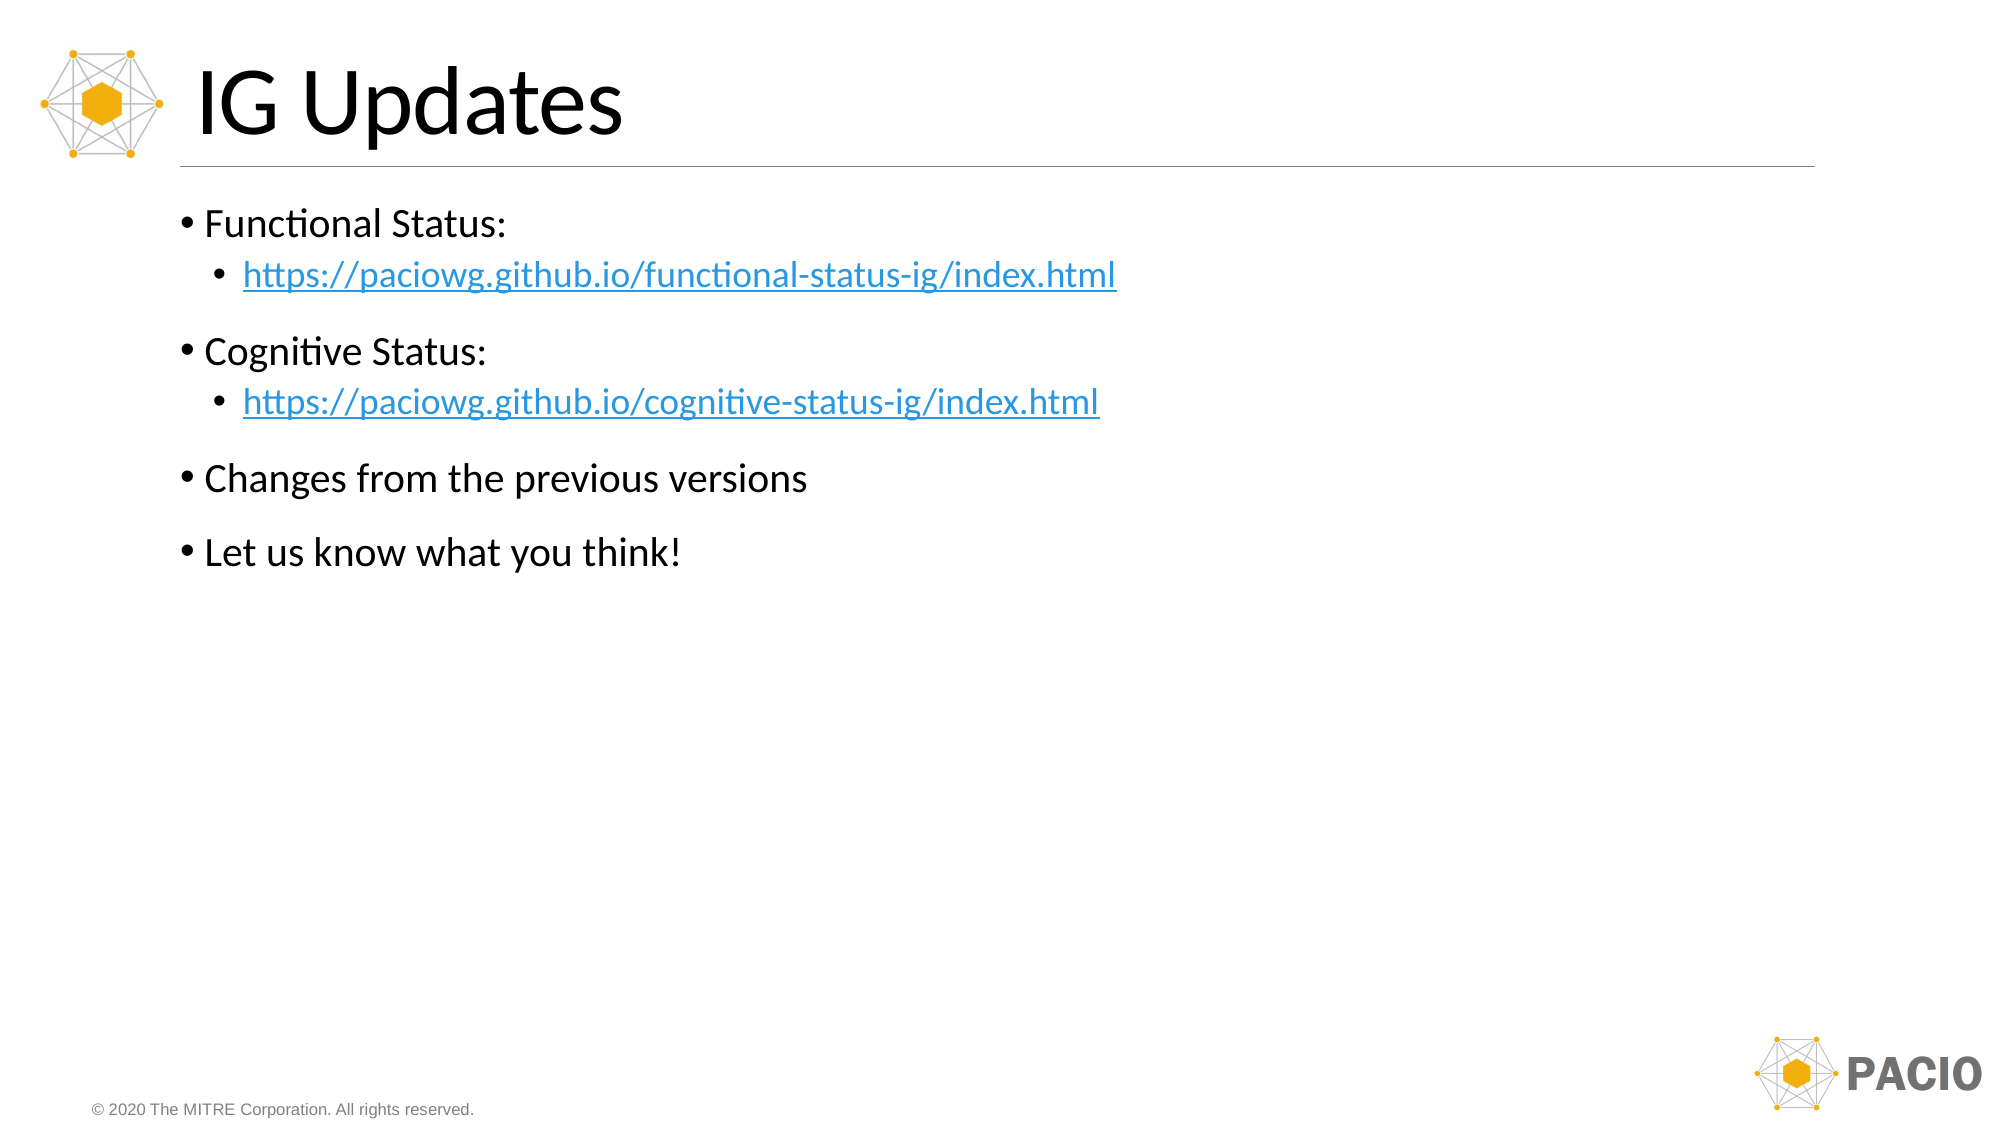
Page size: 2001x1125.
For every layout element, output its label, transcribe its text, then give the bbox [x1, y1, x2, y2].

picture [1749, 1021, 1987, 1124]
list Functional Status: https://paciowg.github.io/functional-status-ig/index.html Cognitive Status: https://paciowg.github.io/cognitive-status-ig/index.html Changes from the previous versions Let us know what you think! [180, 194, 1830, 963]
picture [27, 39, 180, 170]
title IG Updates [180, 47, 1830, 163]
